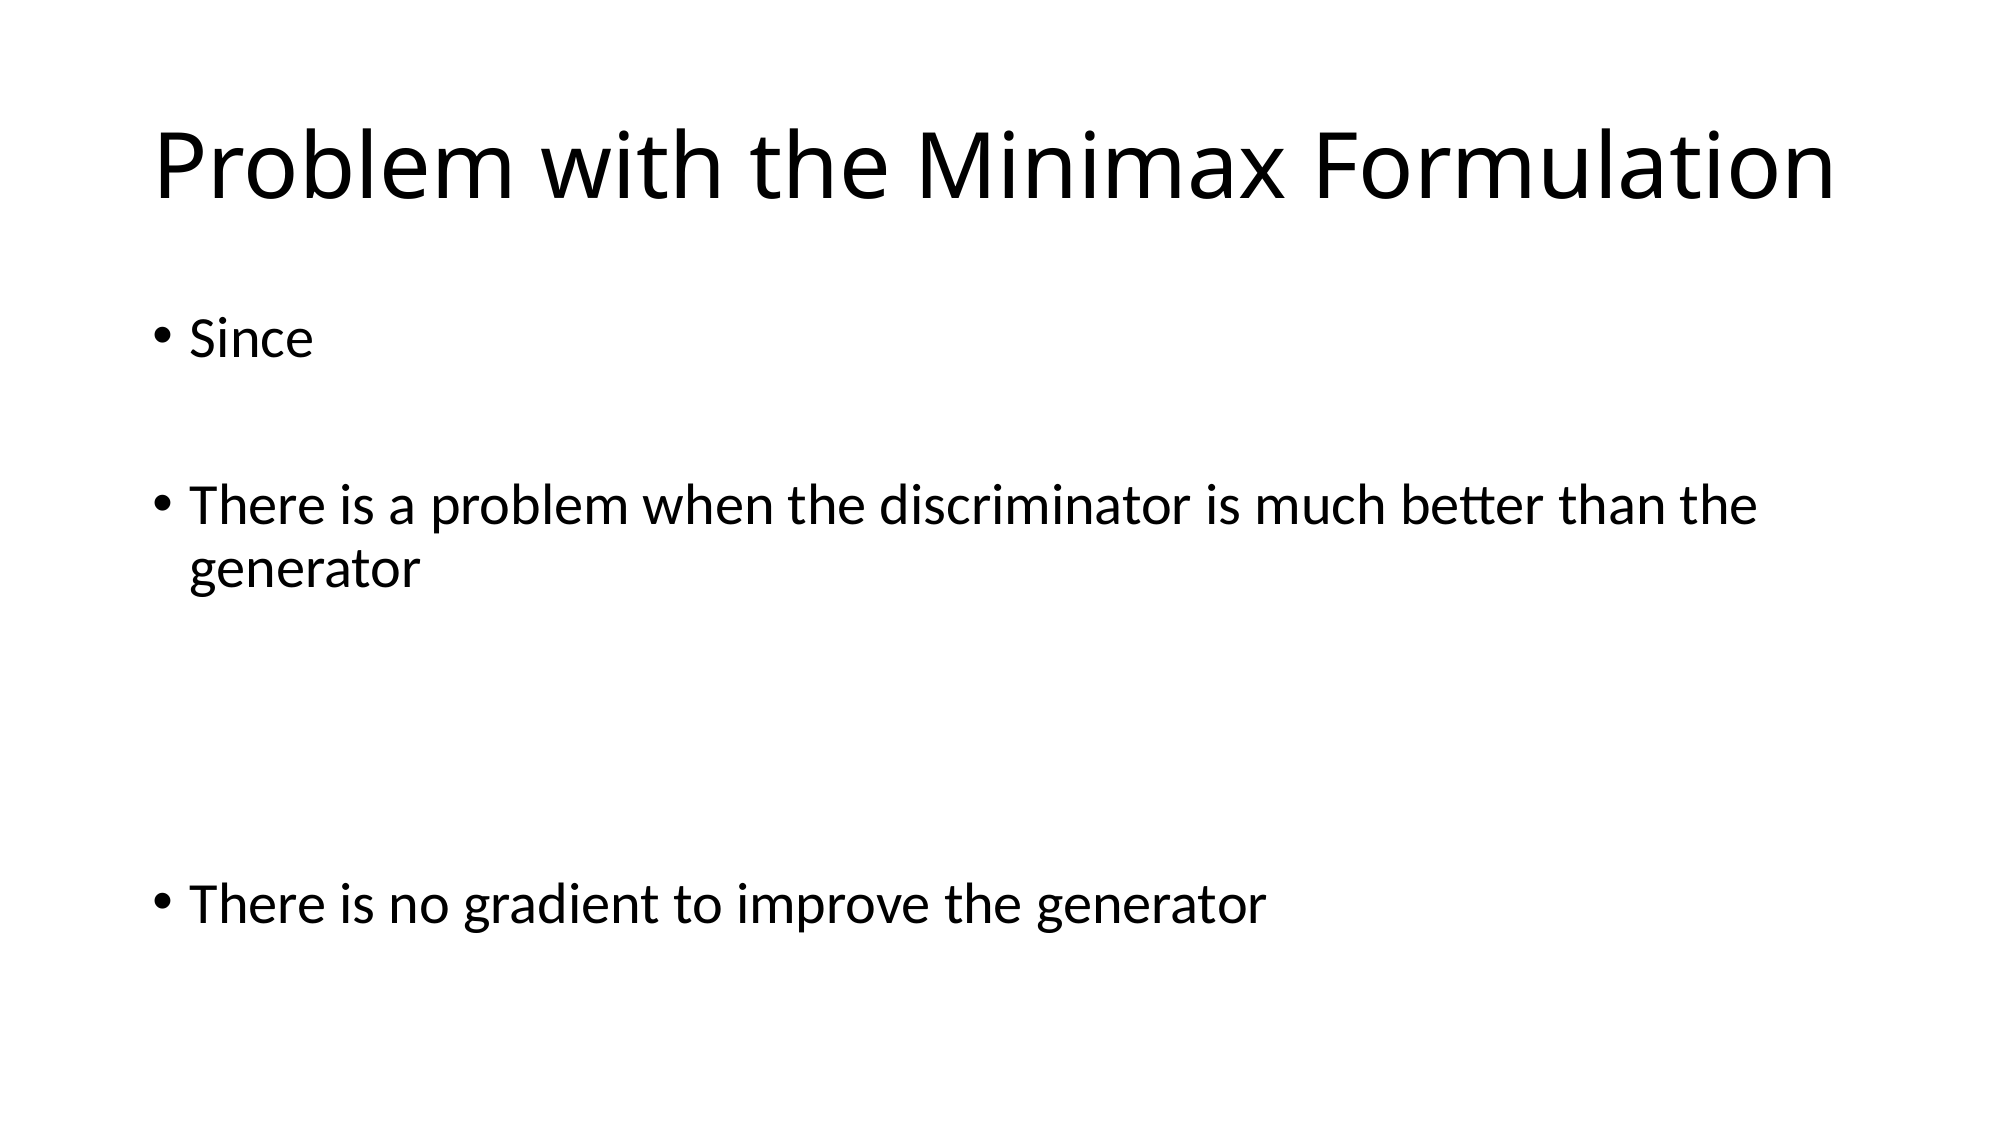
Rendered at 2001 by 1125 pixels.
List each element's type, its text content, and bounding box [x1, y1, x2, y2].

title Problem with the Minimax Formulation [137, 59, 1863, 278]
